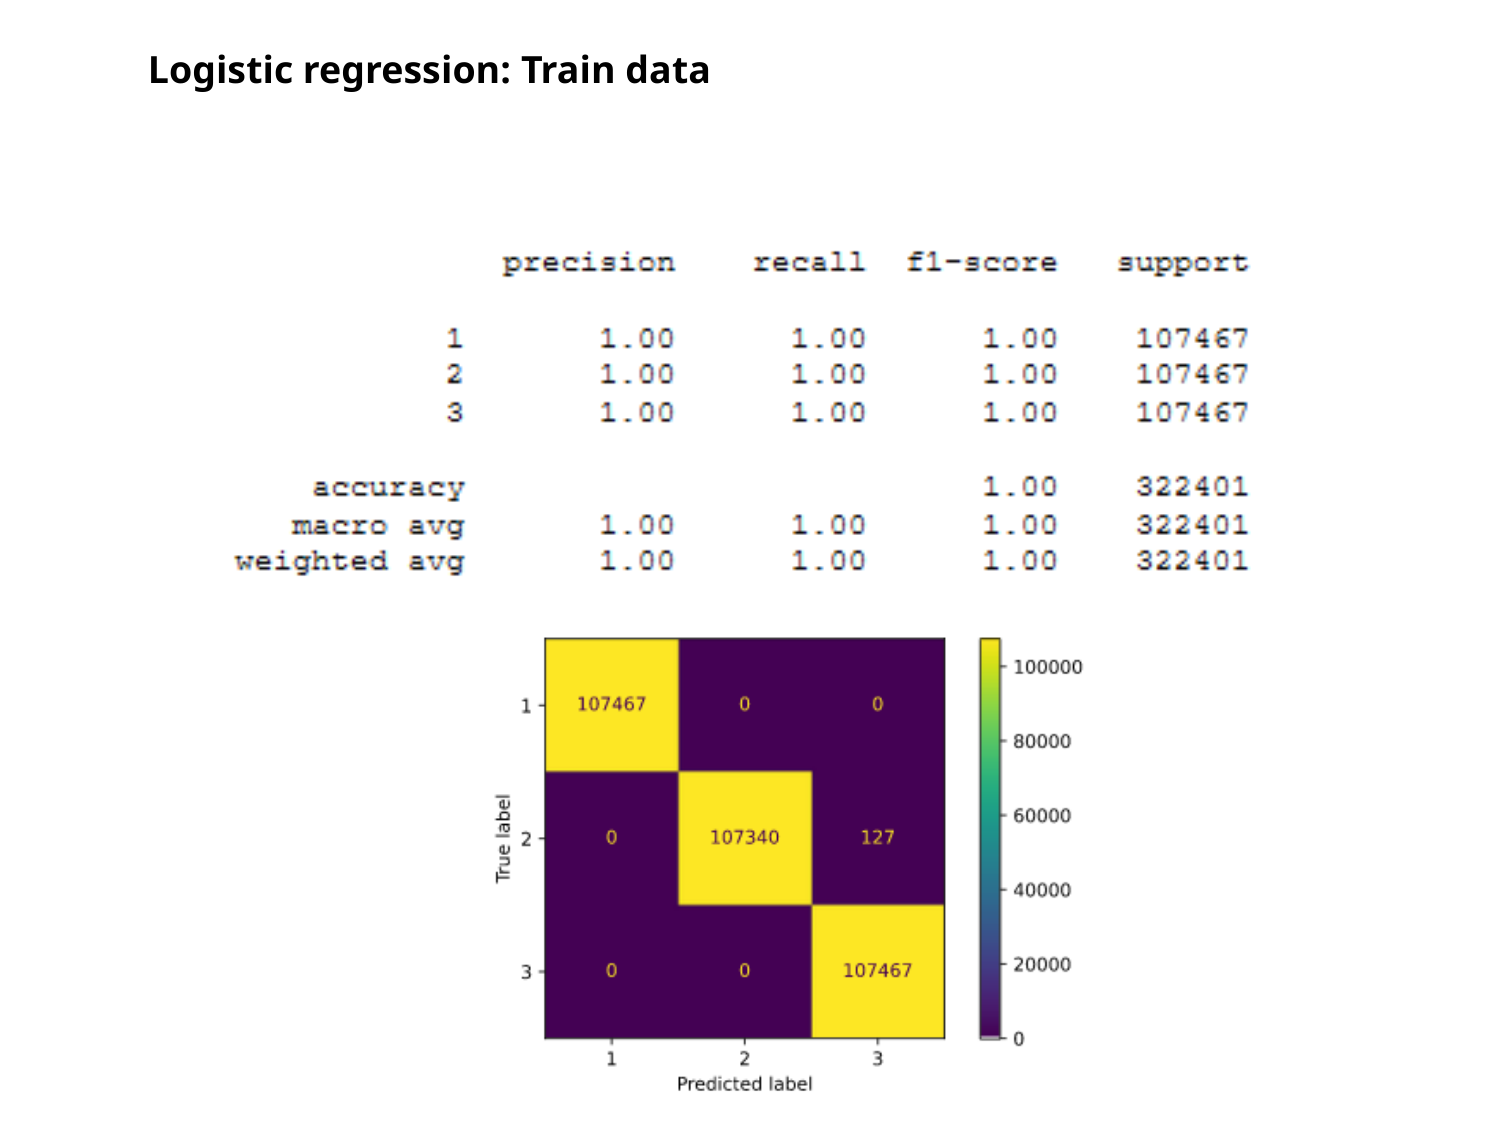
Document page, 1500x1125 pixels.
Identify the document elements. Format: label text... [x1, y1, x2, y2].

text_box Logistic regression: Train data [132, 24, 1244, 197]
picture [492, 619, 1092, 1110]
picture [229, 246, 1271, 598]
